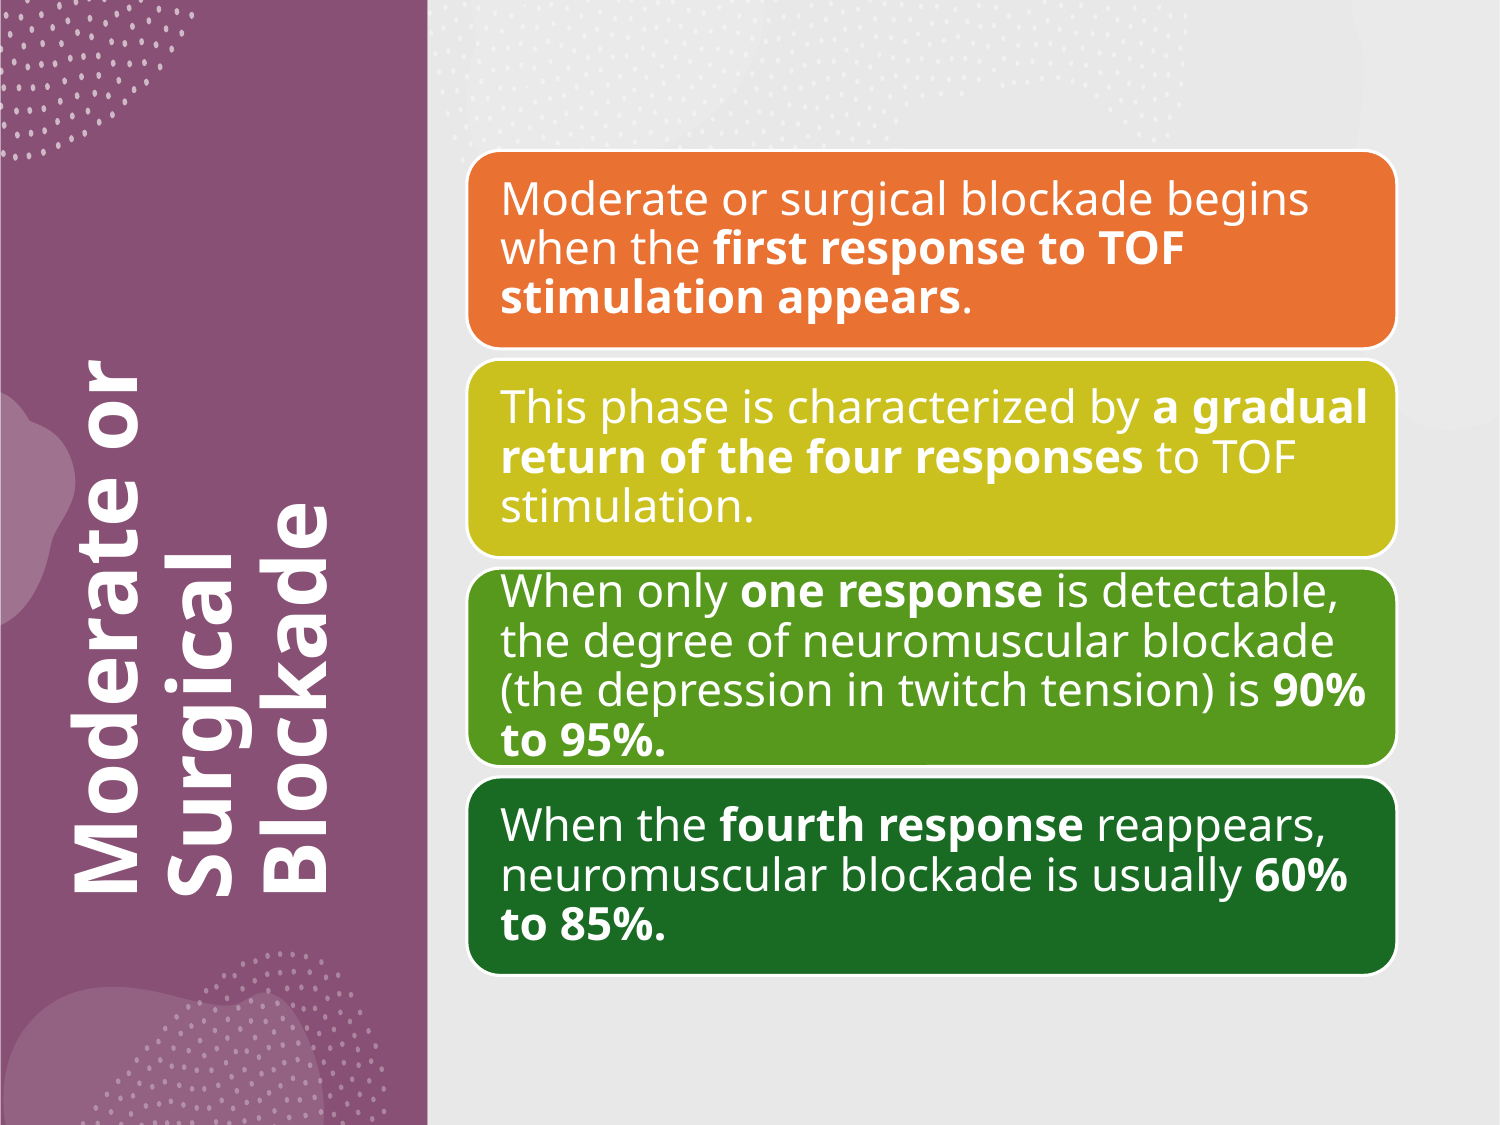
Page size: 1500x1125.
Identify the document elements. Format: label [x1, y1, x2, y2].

text_box [0, 0, 1500, 1125]
list [466, 46, 1398, 1079]
